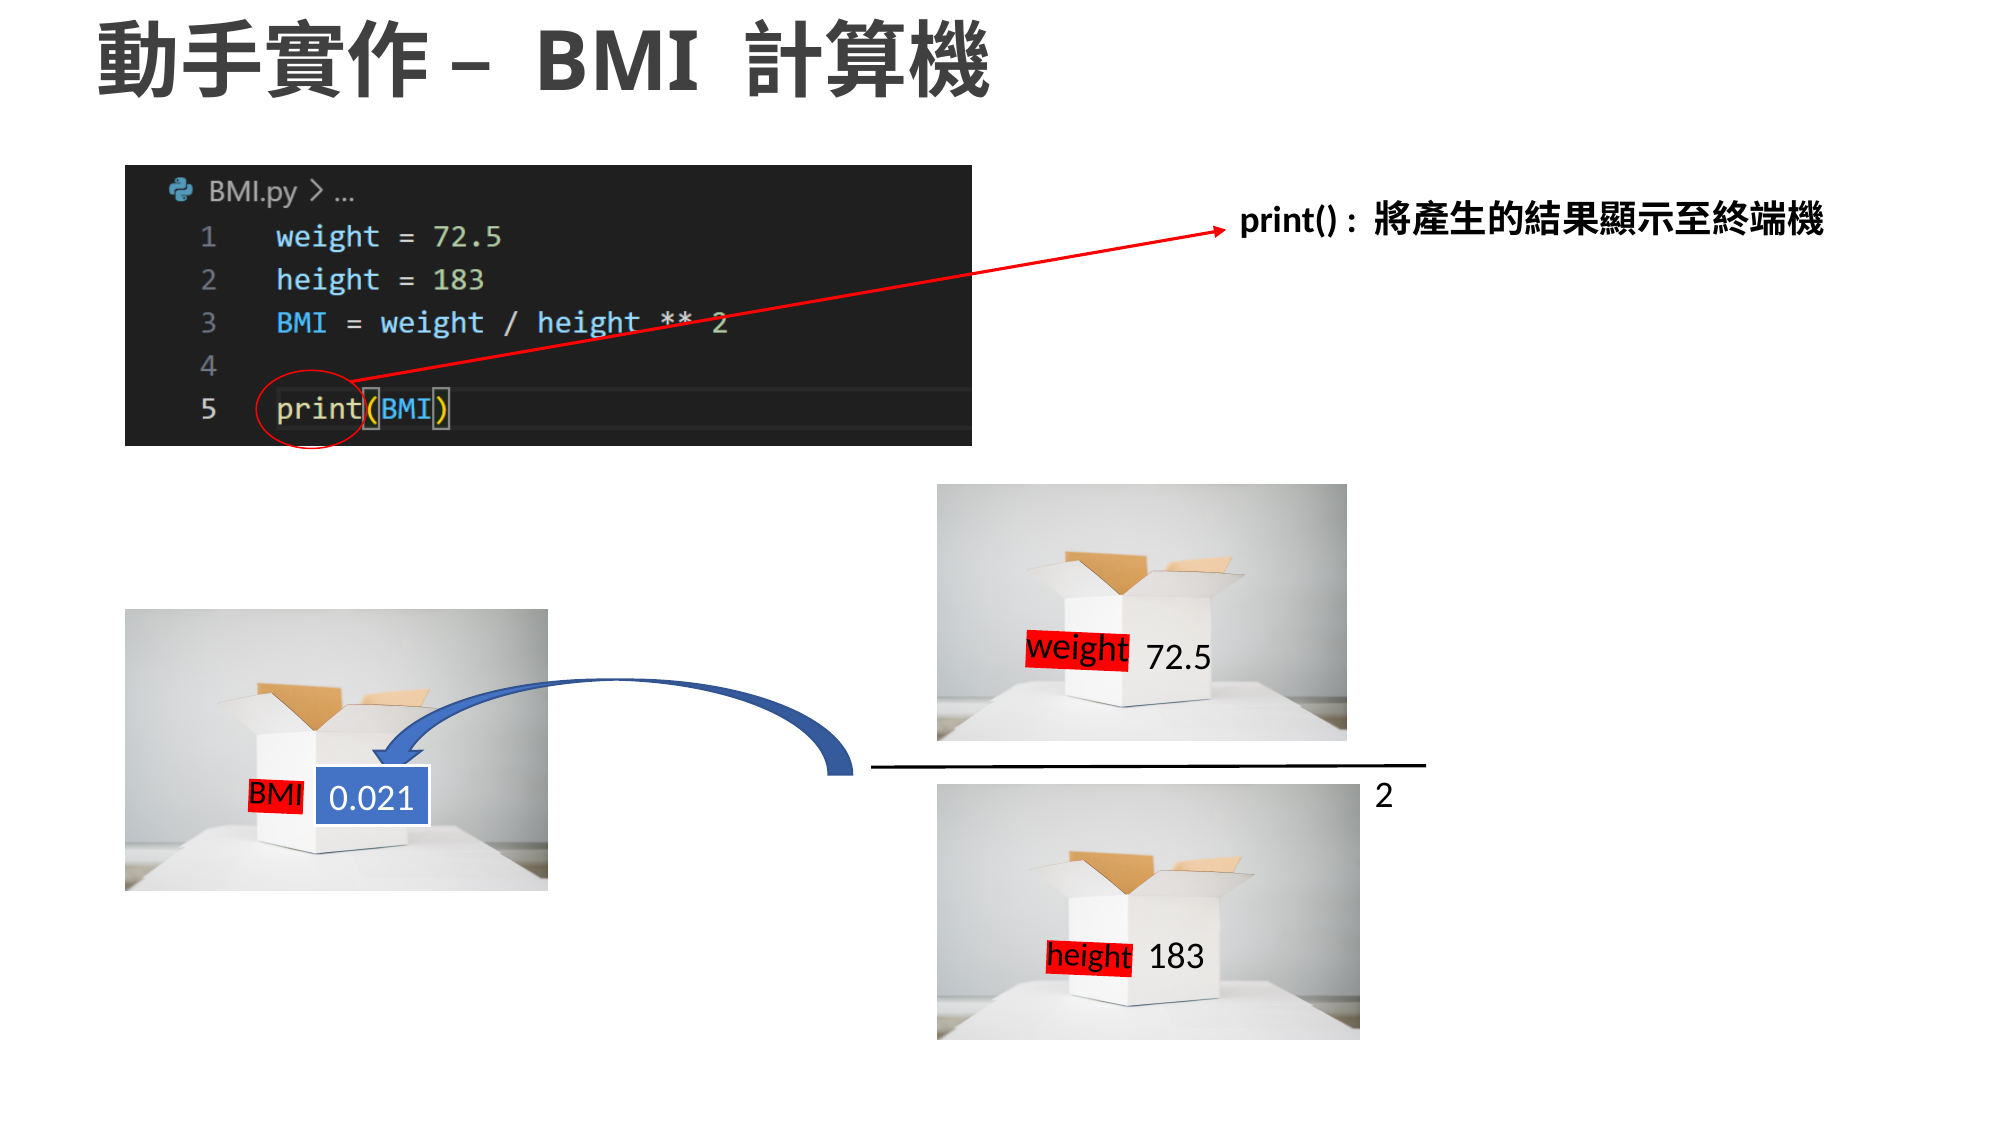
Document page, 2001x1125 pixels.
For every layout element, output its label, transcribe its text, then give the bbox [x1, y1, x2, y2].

text_box [548, 678, 854, 776]
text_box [350, 229, 1227, 382]
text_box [870, 484, 1427, 1040]
picture [125, 165, 972, 446]
text_box 動手實作 – BMI 計算機 [82, 0, 2000, 115]
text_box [125, 609, 548, 891]
text_box print() : 將產生的結果顯示至終端機 [1224, 187, 1840, 248]
